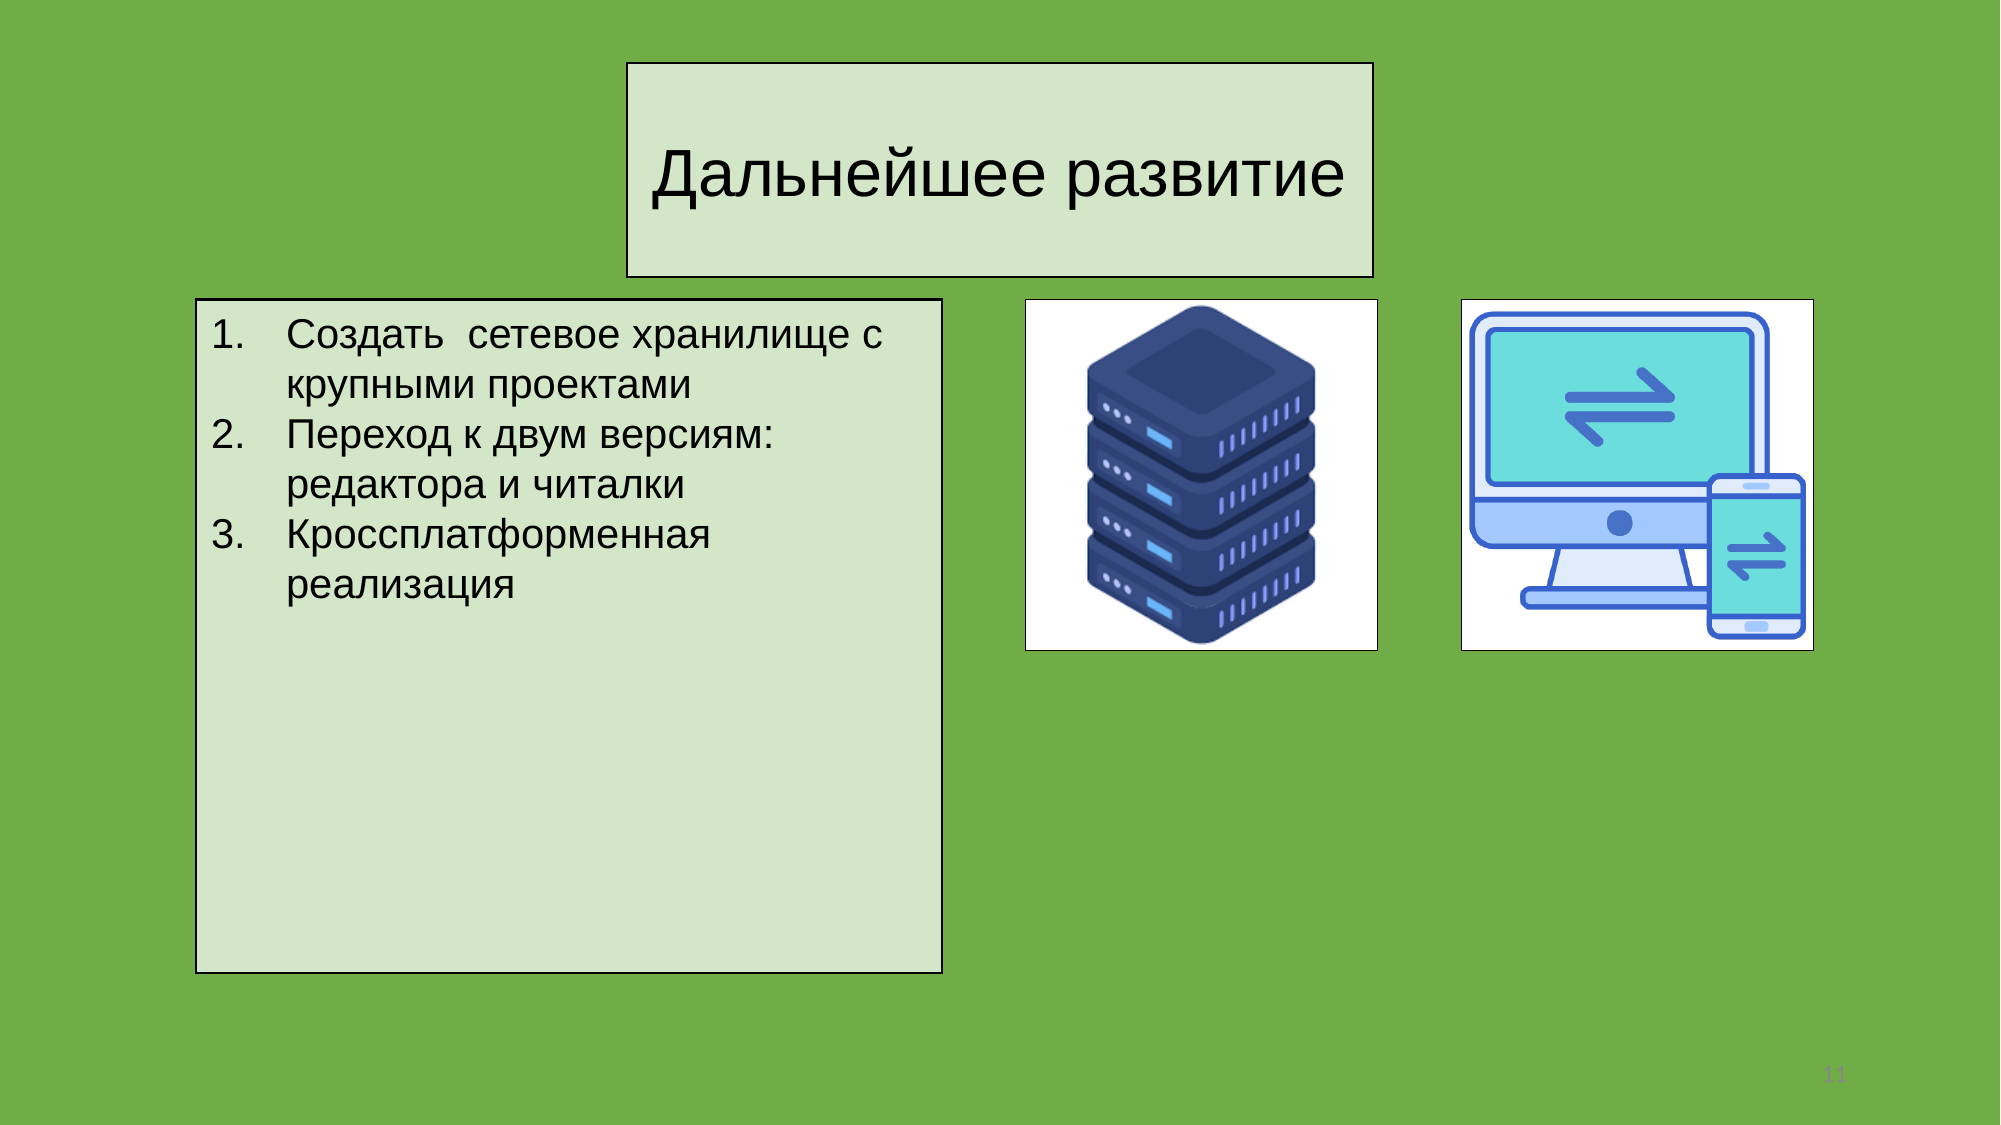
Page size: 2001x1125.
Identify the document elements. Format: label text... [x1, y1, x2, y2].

picture [1461, 299, 1814, 652]
text_box Дальнейшее развитие [627, 62, 1373, 278]
slide_number 11 [1412, 1042, 1863, 1103]
picture [1025, 299, 1378, 652]
text_box Создать сетевое хранилище с крупными проектами Переход к двум версиям: редактора и читалки Кроссплатформенная реализация [195, 299, 942, 973]
